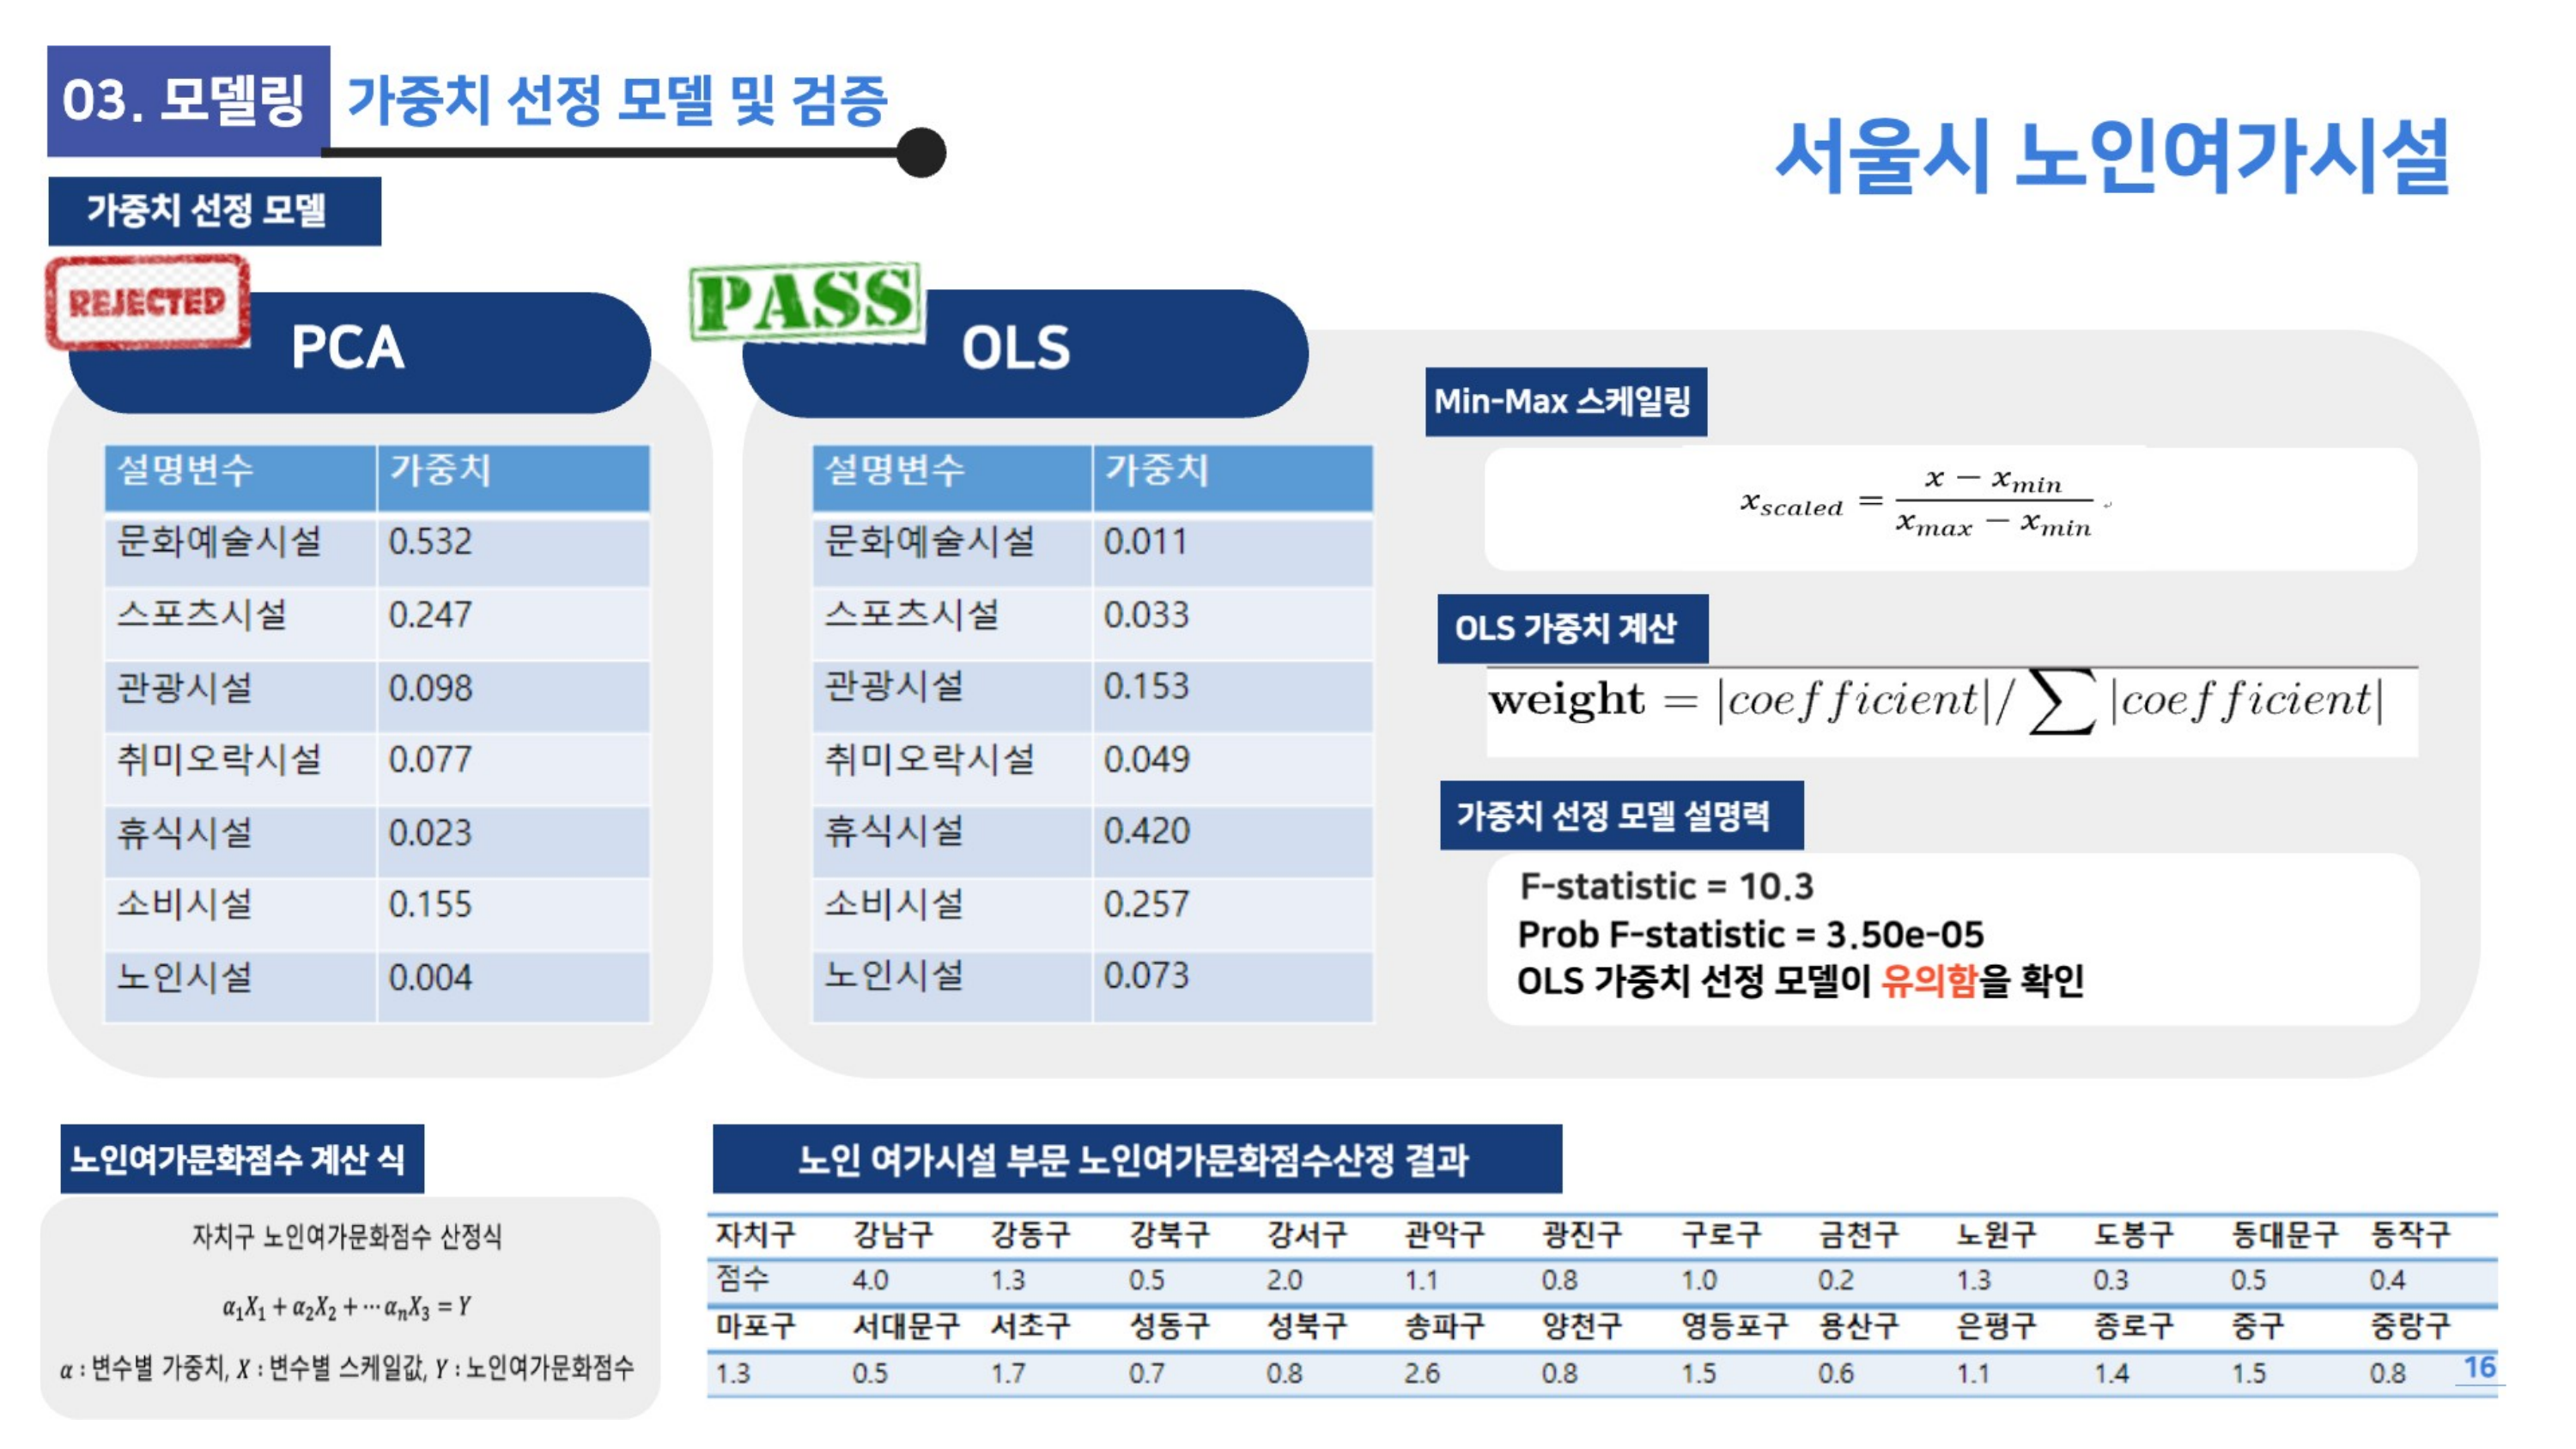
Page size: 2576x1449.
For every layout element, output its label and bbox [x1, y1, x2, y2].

text_box [39, 45, 2506, 1420]
